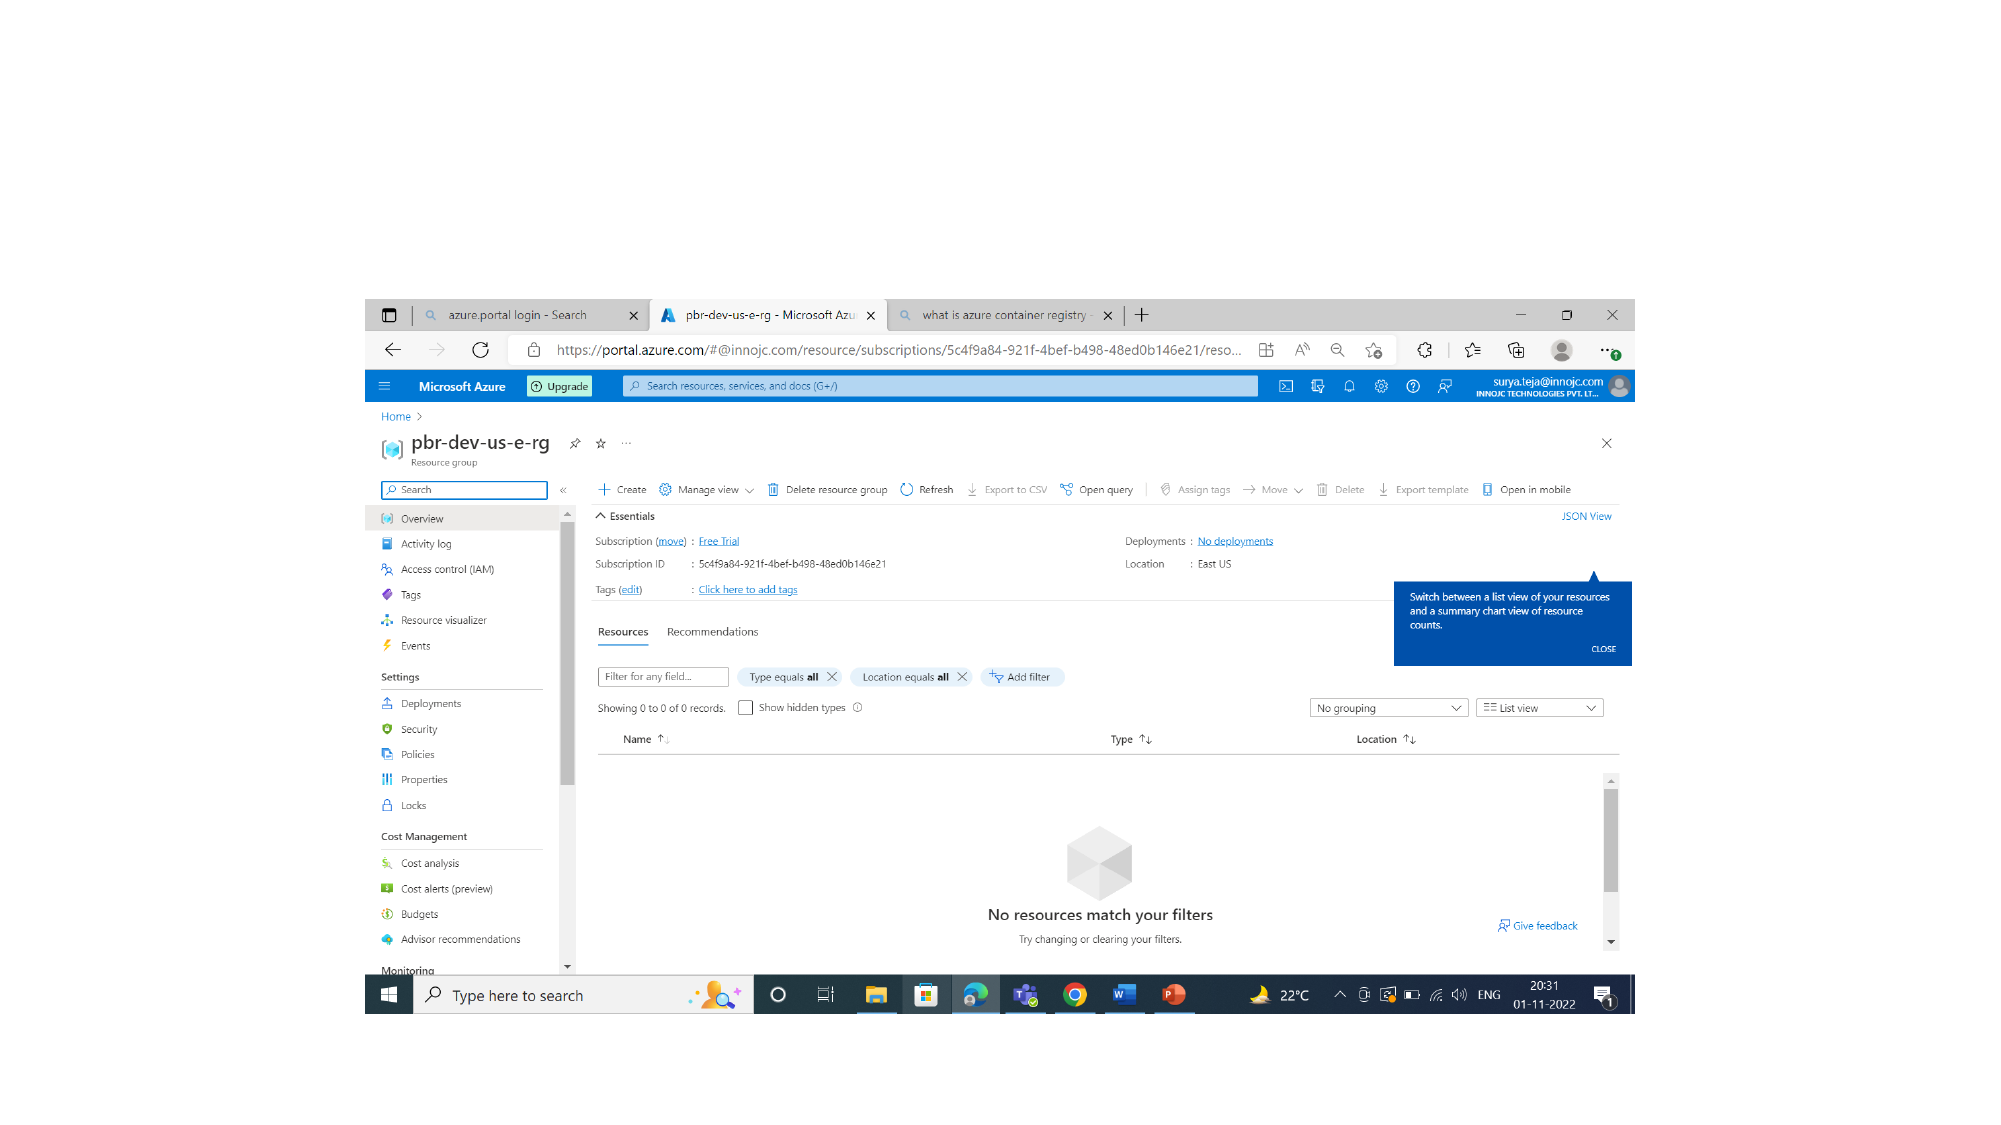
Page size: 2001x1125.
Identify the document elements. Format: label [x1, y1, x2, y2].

list [365, 299, 1635, 1014]
